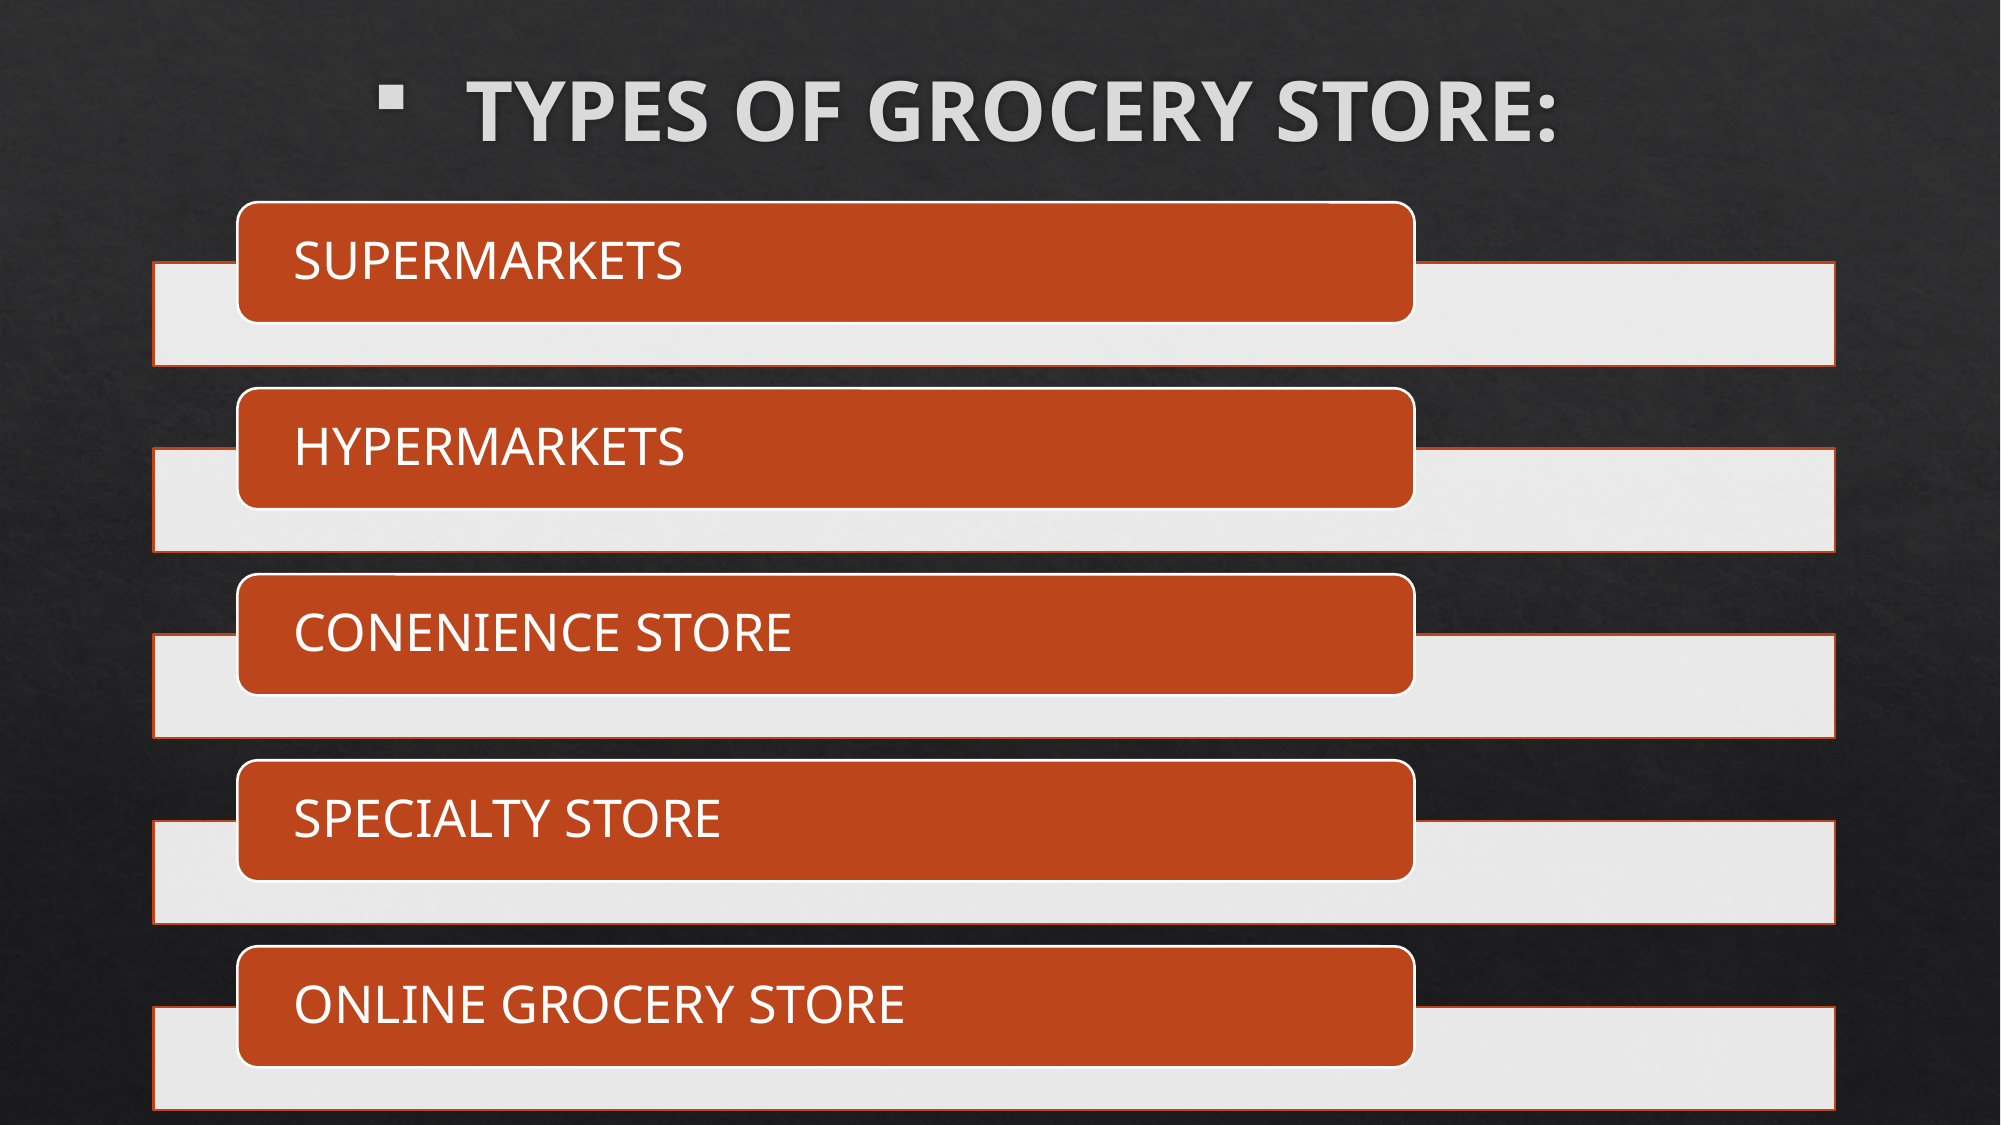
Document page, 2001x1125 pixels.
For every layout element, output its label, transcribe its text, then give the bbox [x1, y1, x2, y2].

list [153, 187, 1836, 1125]
title TYPES OF GROCERY STORE: [116, 28, 1815, 188]
